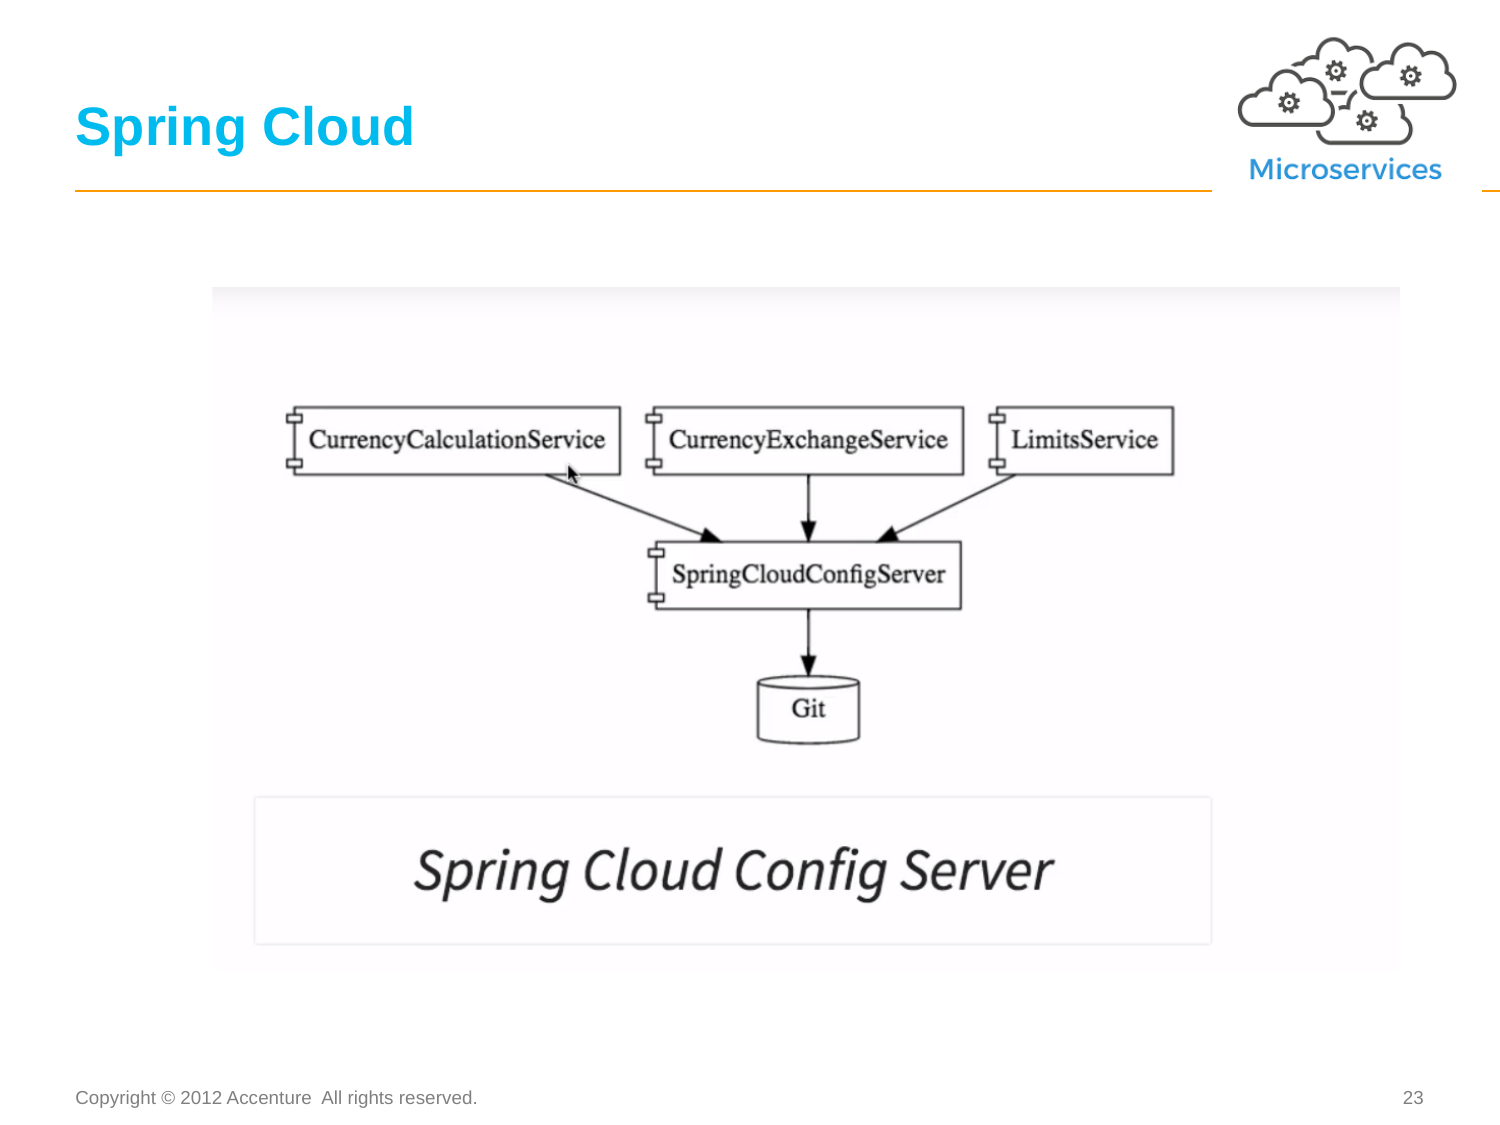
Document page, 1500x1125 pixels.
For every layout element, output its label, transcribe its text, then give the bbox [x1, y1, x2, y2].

title Spring Cloud [75, 27, 1422, 157]
picture [1212, 1, 1482, 203]
picture [212, 287, 1401, 971]
